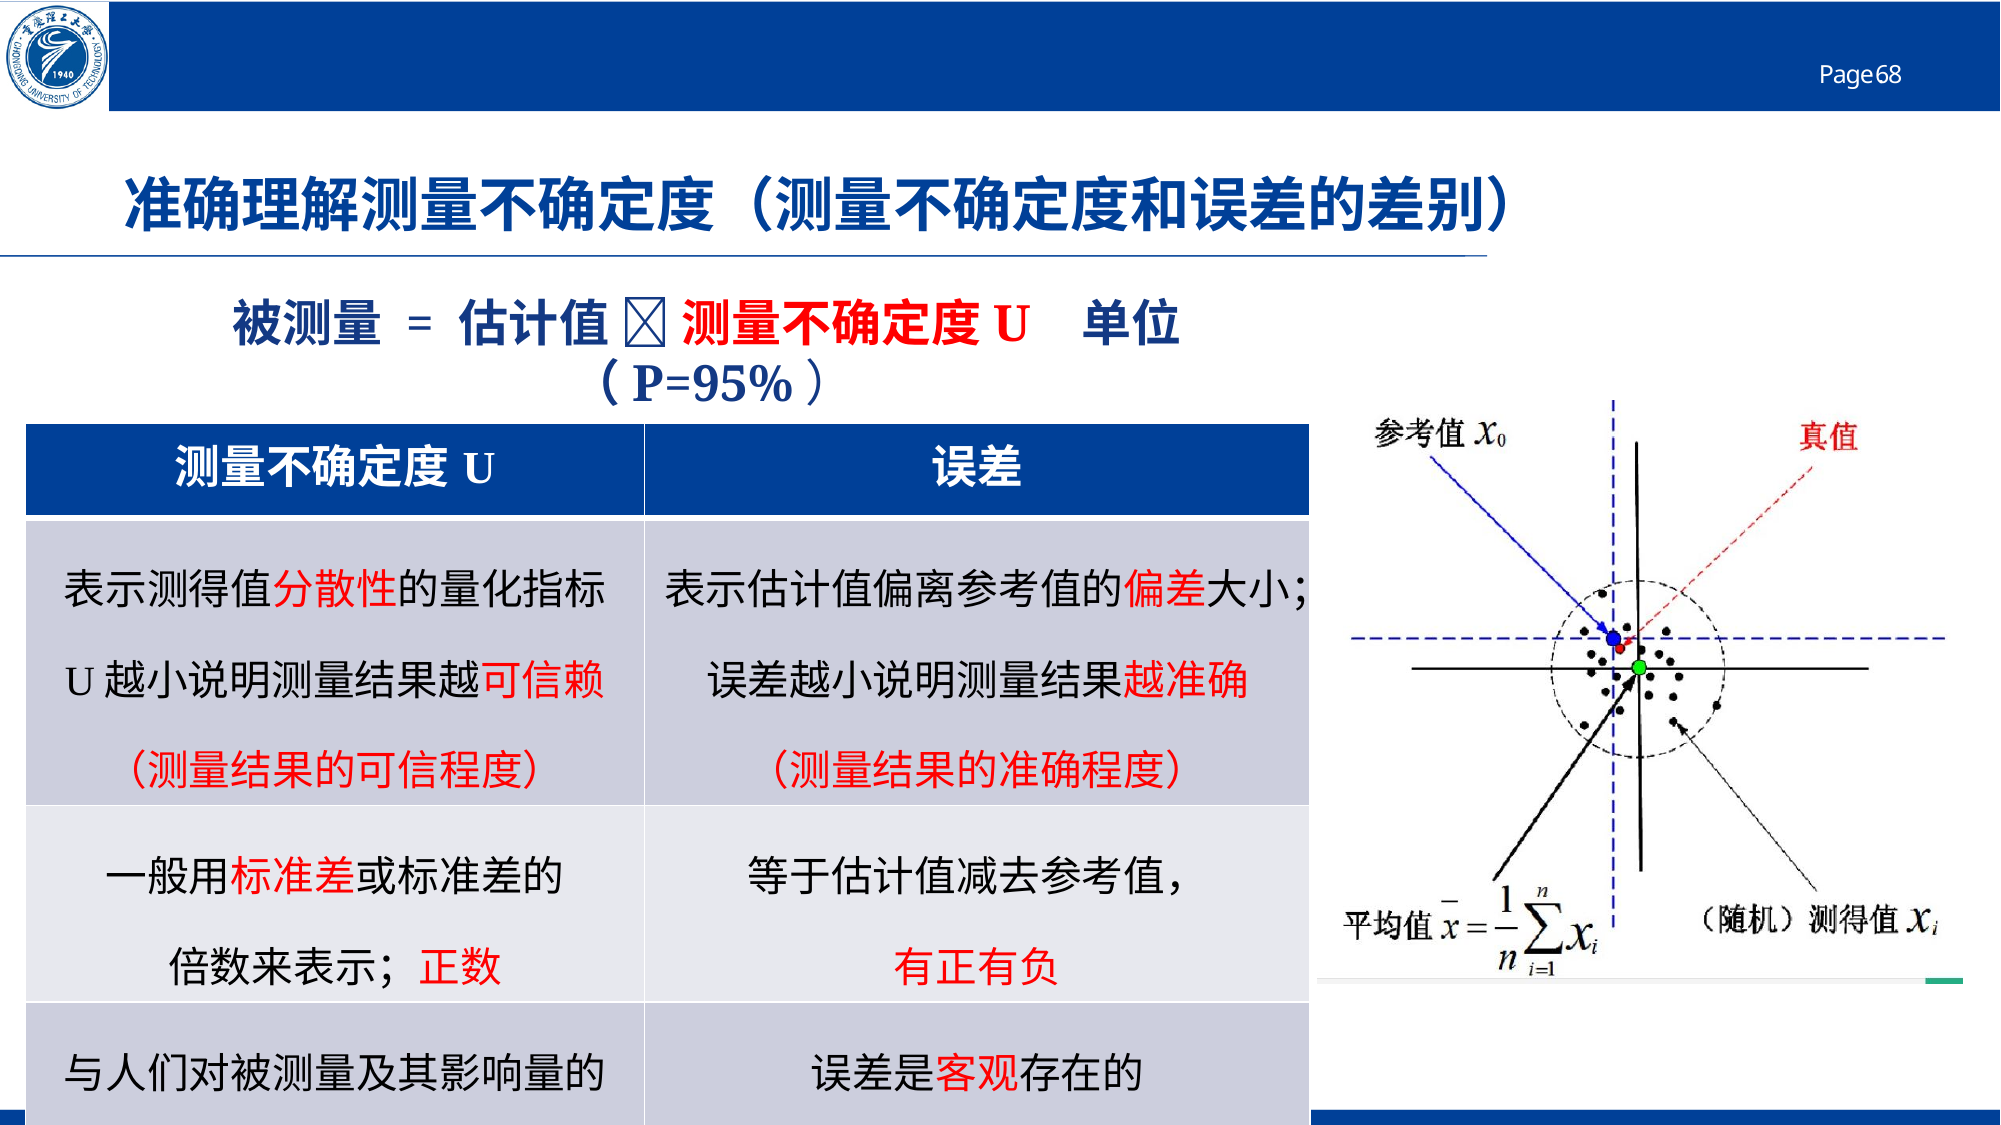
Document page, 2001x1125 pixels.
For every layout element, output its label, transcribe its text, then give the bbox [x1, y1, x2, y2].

picture [0, 2, 109, 112]
title 准确理解测量不确定度（测量不确定度和误差的差别） [108, 160, 1569, 255]
table_cell 与人们对被测量及其影响量的 主观认识有关 [26, 1003, 644, 1125]
table_header 误差 [645, 424, 1309, 515]
table_header 测量不确定度U [26, 424, 644, 515]
table_cell 表示测得值分散性的量化指标 U越小说明测量结果越可信赖（测量结果的可信程度） [26, 521, 644, 805]
table_cell 表示估计值偏离参考值的偏差大小；误差越小说明测量结果越准确 （测量结果的准确程度） [645, 521, 1309, 805]
picture [1317, 400, 1963, 984]
table_cell 等于估计值减去参考值， 有正有负 [645, 806, 1309, 1001]
text_box 被测量 = 估计值  测量不确定度U 单位 （P=95%） [108, 284, 1318, 420]
table_cell 一般用标准差或标准差的 倍数来表示；正数 [26, 806, 644, 1001]
table_cell 误差是客观存在的 [645, 1003, 1309, 1125]
